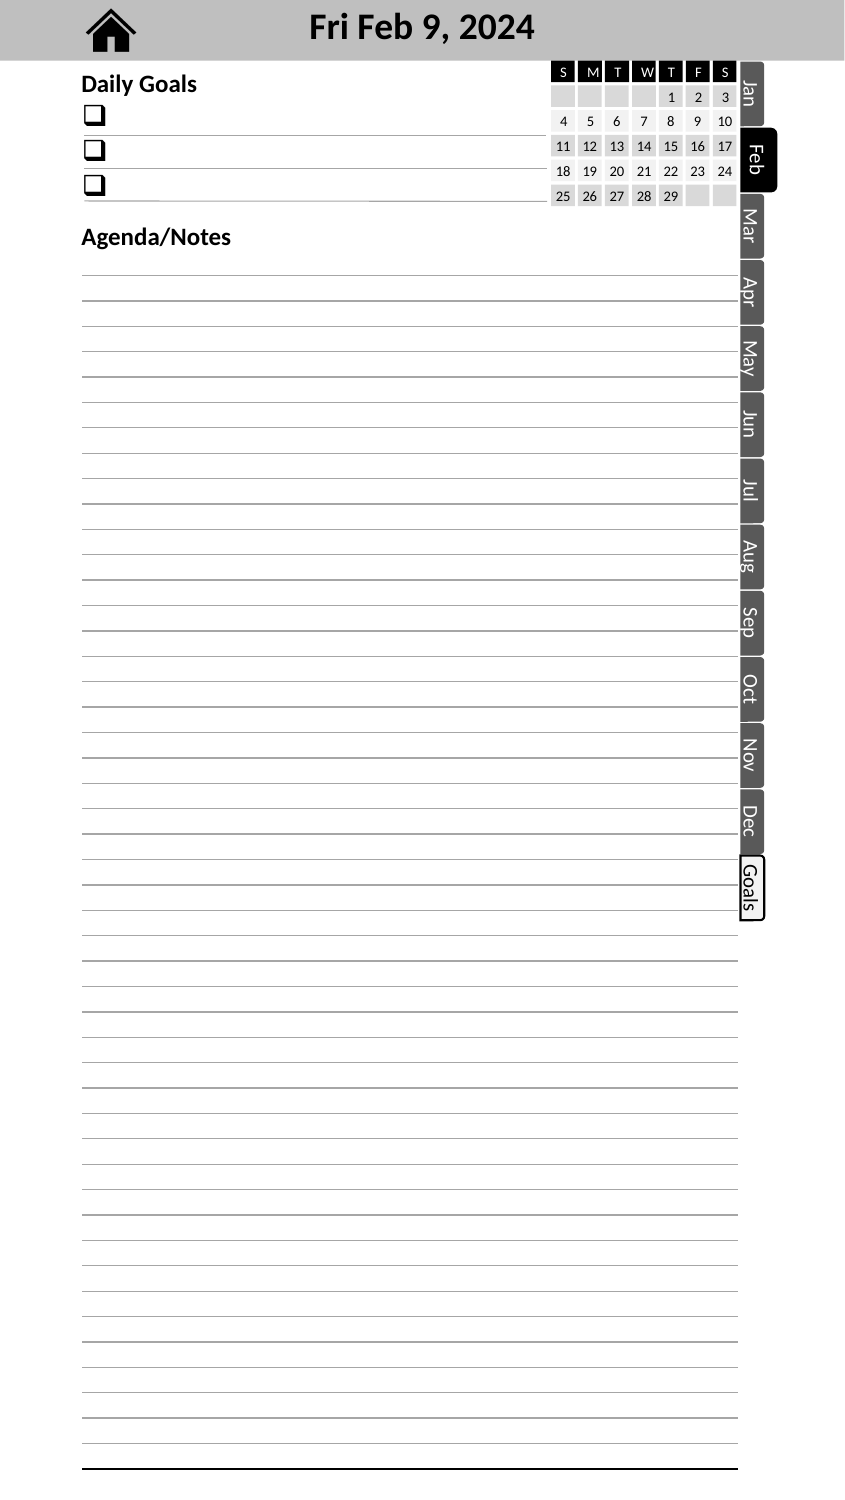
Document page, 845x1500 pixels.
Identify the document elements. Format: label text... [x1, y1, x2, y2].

list Fri Feb 9, 2024 [190, 0, 655, 61]
picture [82, 1, 140, 59]
